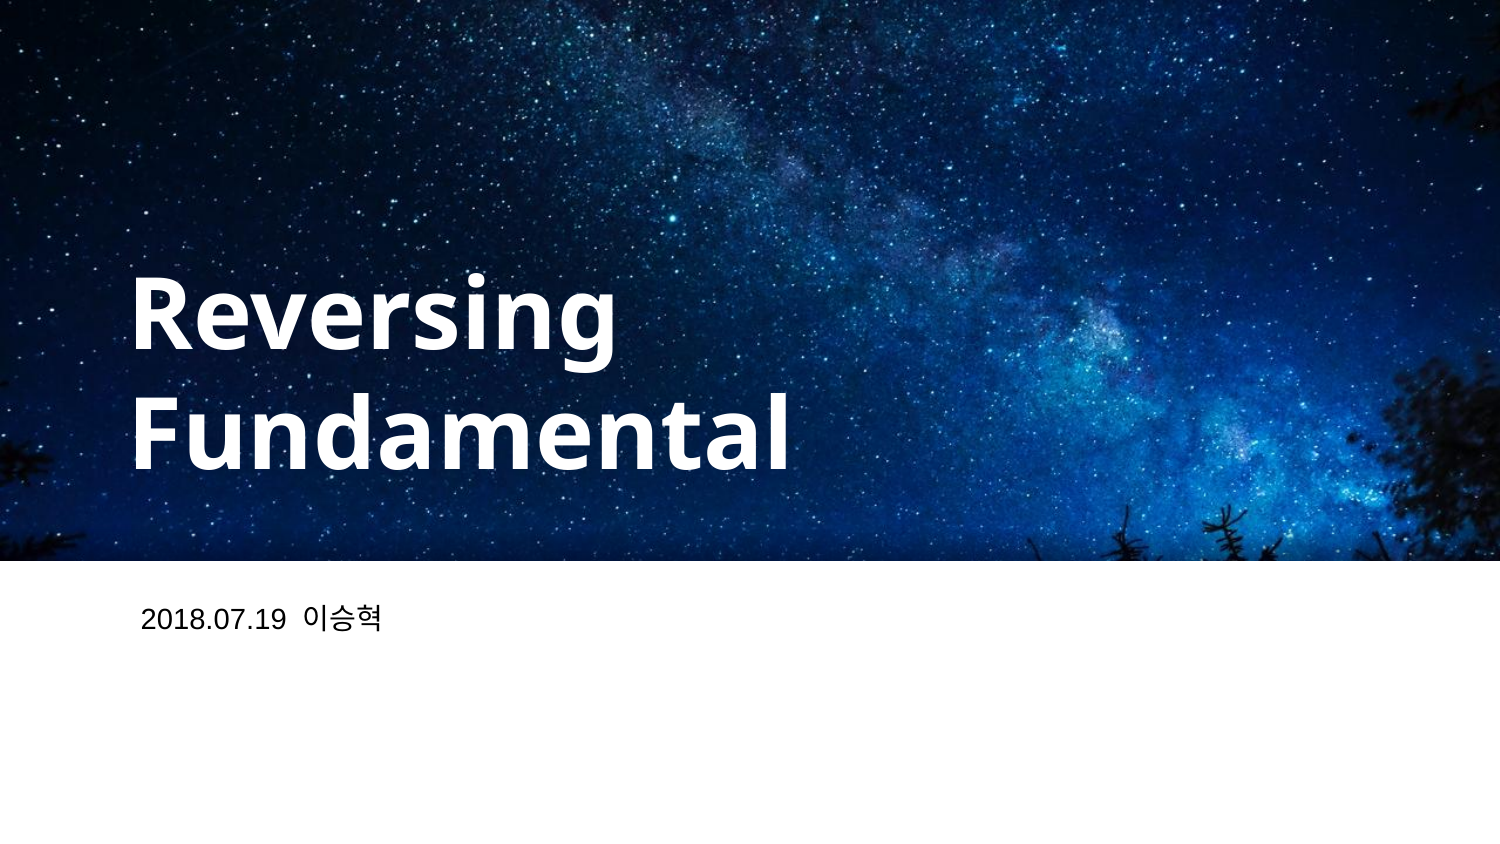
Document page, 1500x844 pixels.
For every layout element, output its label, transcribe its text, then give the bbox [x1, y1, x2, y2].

title Reversing Fundamental [112, 314, 1052, 505]
picture [0, 0, 1500, 561]
text_box 2018.07.19 이승혁 [125, 592, 767, 643]
